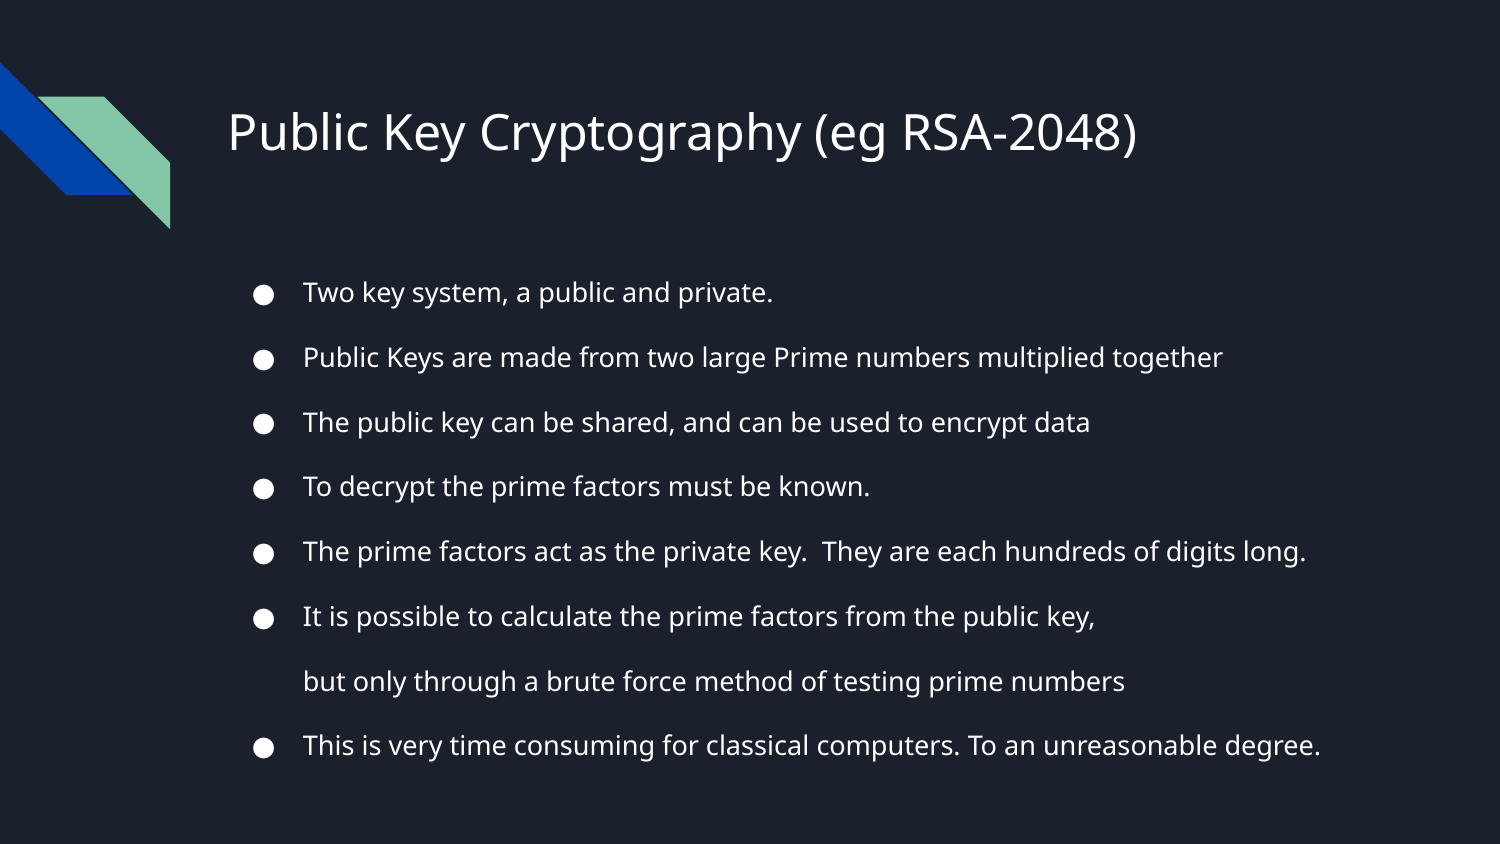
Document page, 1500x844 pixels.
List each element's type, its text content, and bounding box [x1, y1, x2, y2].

list Two key system, a public and private. Public Keys are made from two large Prime numbers multiplied together The public key can be shared, and can be used to encrypt data To decrypt the prime factors must be known. The prime factors act as the private key. They are each hundreds of digits long. It is possible to calculate the prime factors from the public key, but only through a brute force method of testing prime numbers This is very time consuming for classical computers. To an unreasonable degree. [212, 228, 1368, 801]
title Public Key Cryptography (eg RSA-2048) [212, 85, 1368, 215]
